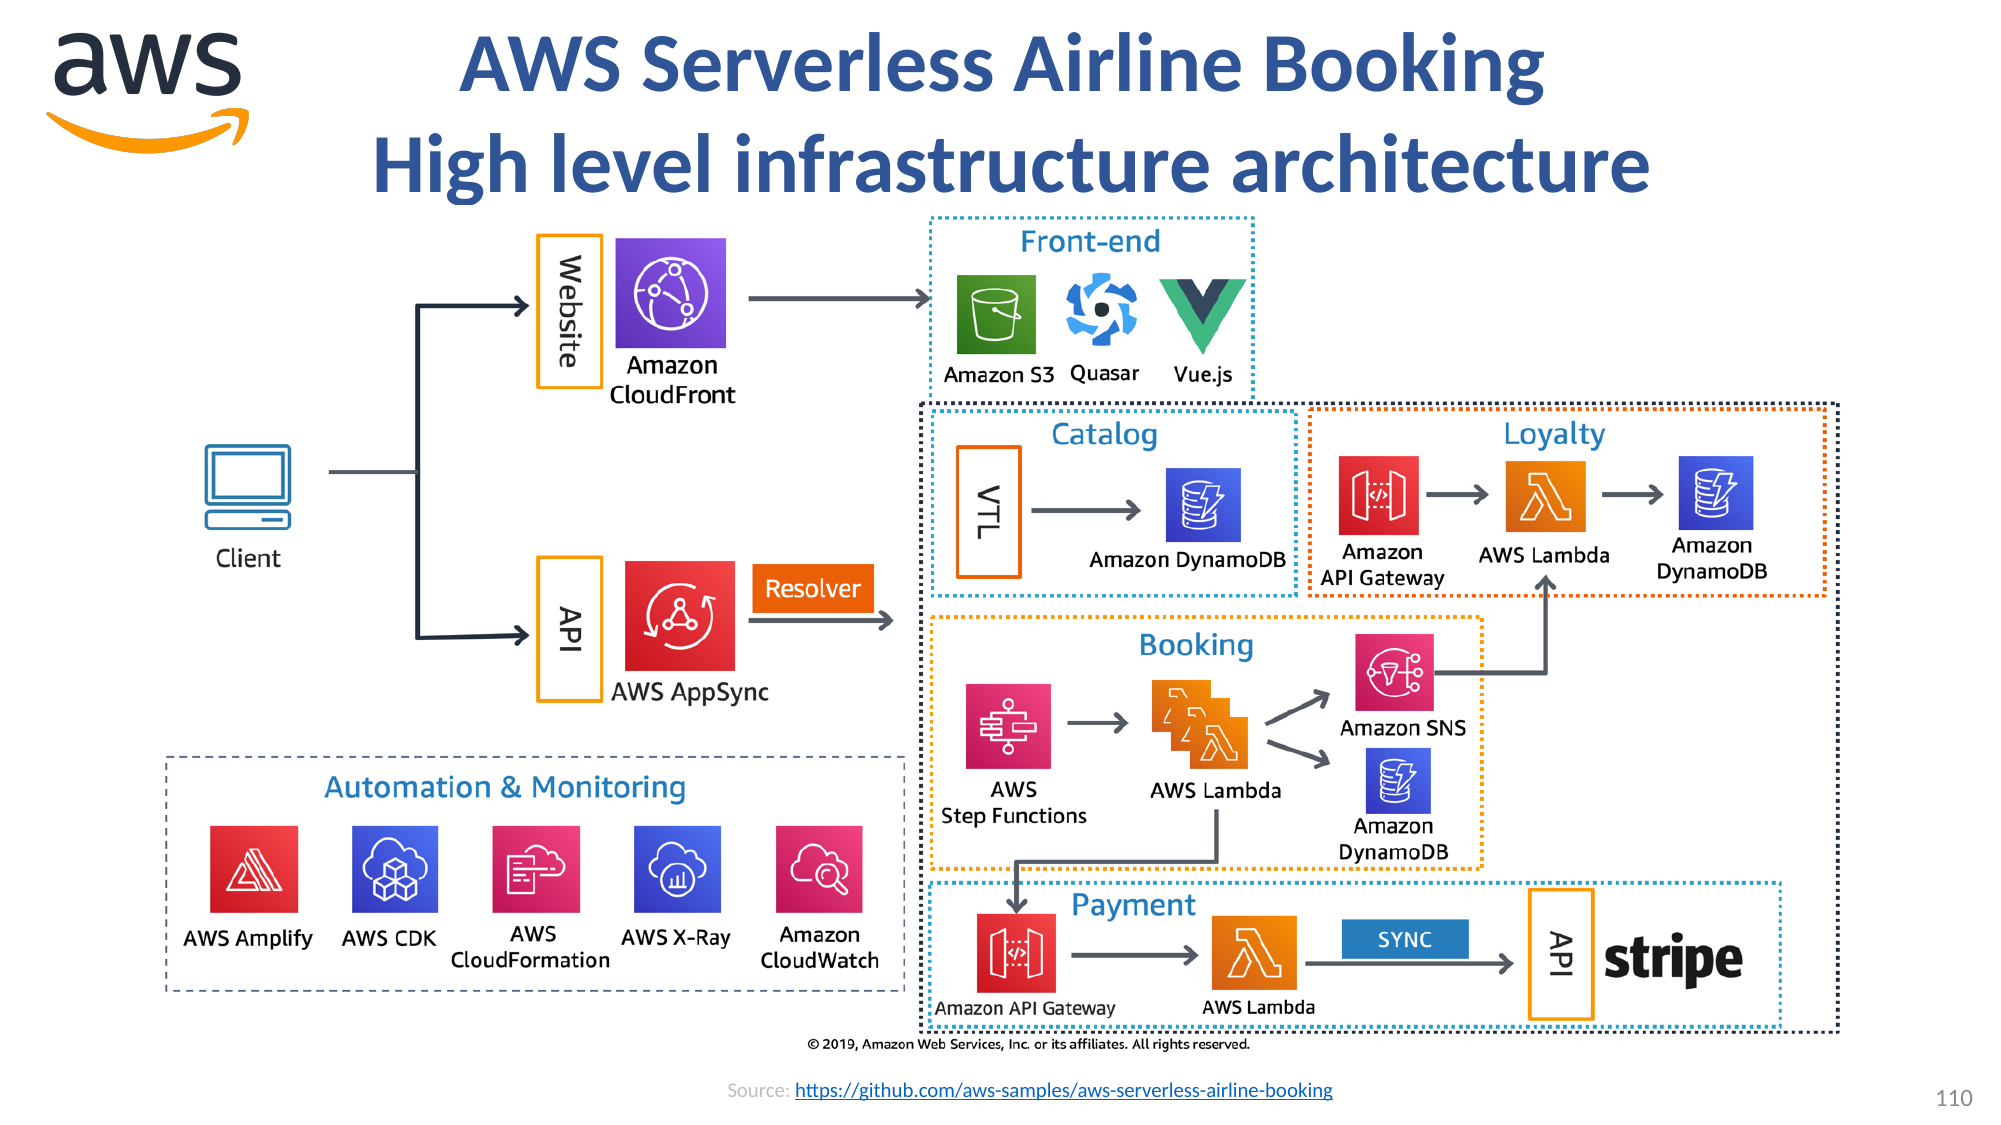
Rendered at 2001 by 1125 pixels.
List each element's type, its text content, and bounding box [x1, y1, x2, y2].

text_box Source: https://github.com/aws-samples/aws-serverless-airline-booking [407, 1069, 1654, 1109]
title AWS Serverless Airline Booking High level infrastructure architecture [150, 0, 1875, 218]
picture [45, 32, 250, 154]
picture [149, 205, 1863, 1060]
slide_number 110 [1830, 1076, 1989, 1116]
